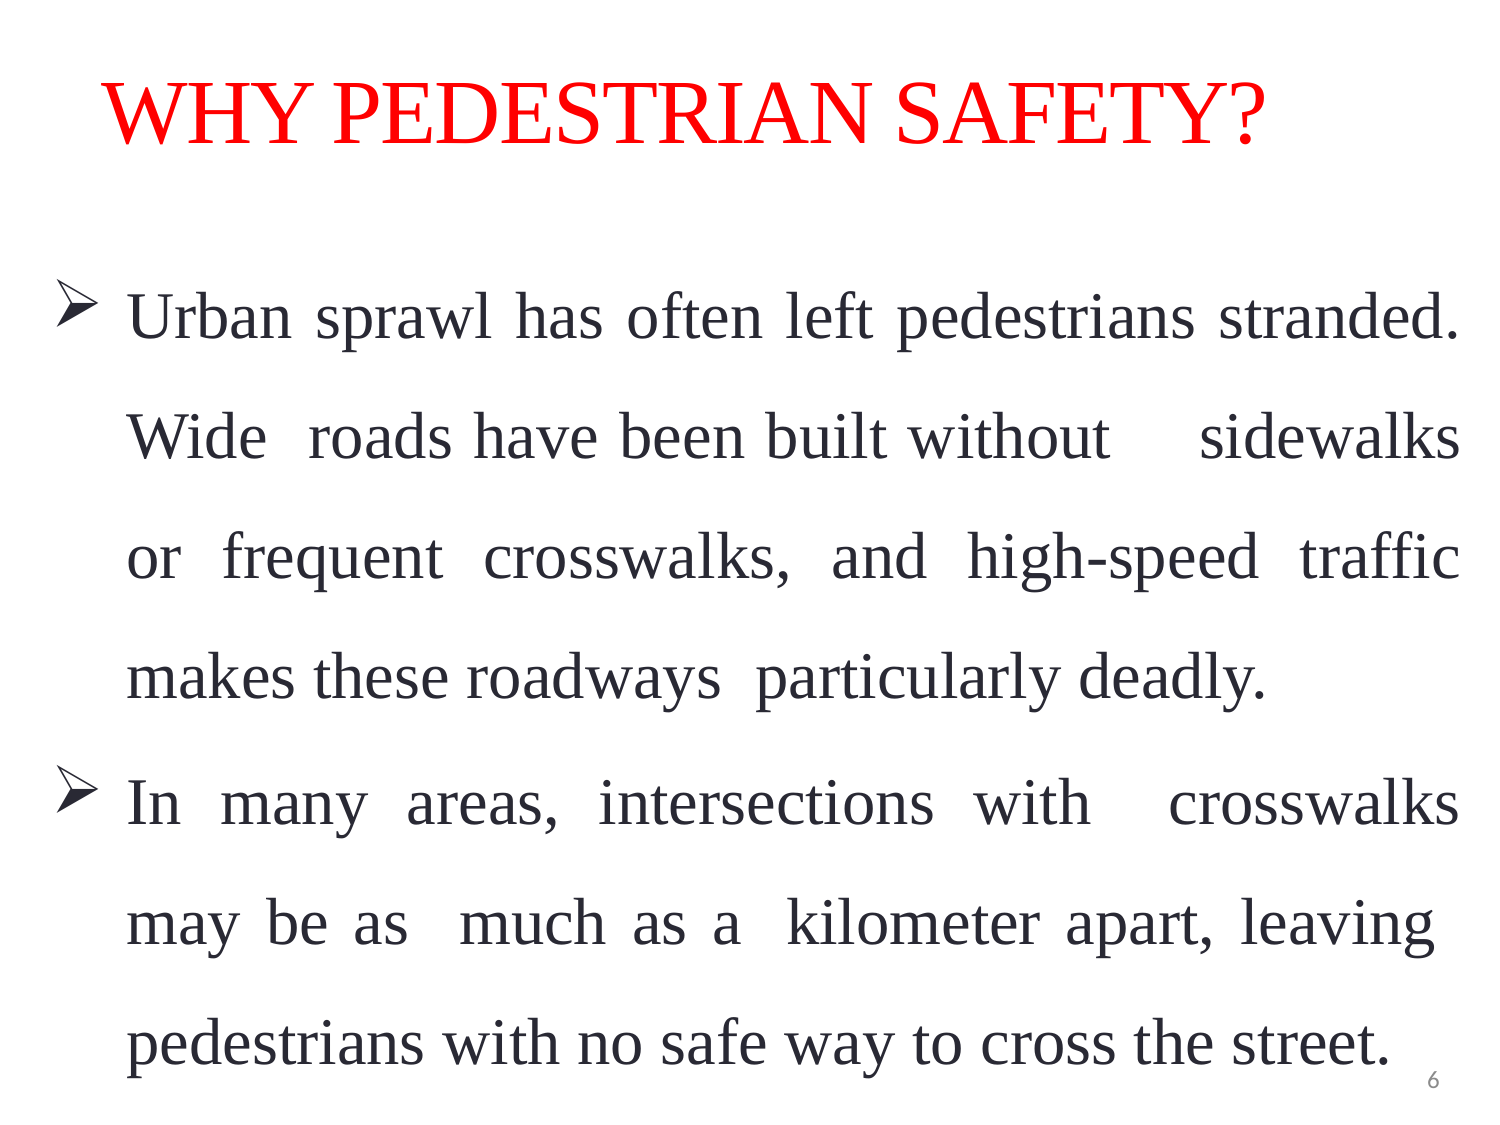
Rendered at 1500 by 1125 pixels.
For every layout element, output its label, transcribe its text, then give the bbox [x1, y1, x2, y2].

slide_number 6 [1208, 1078, 1440, 1125]
text_box Urban sprawl has often left pedestrians stranded. Wide roads have been built without sidewalks or frequent crosswalks, and high-speed traffic makes these roadways particularly deadly. In many areas, intersections with crosswalks may be as much as a kilometer apart, leaving pedestrians with no safe way to cross the street. [49, 224, 1463, 1078]
title WHY PEDESTRIAN SAFETY? [99, 11, 1325, 201]
